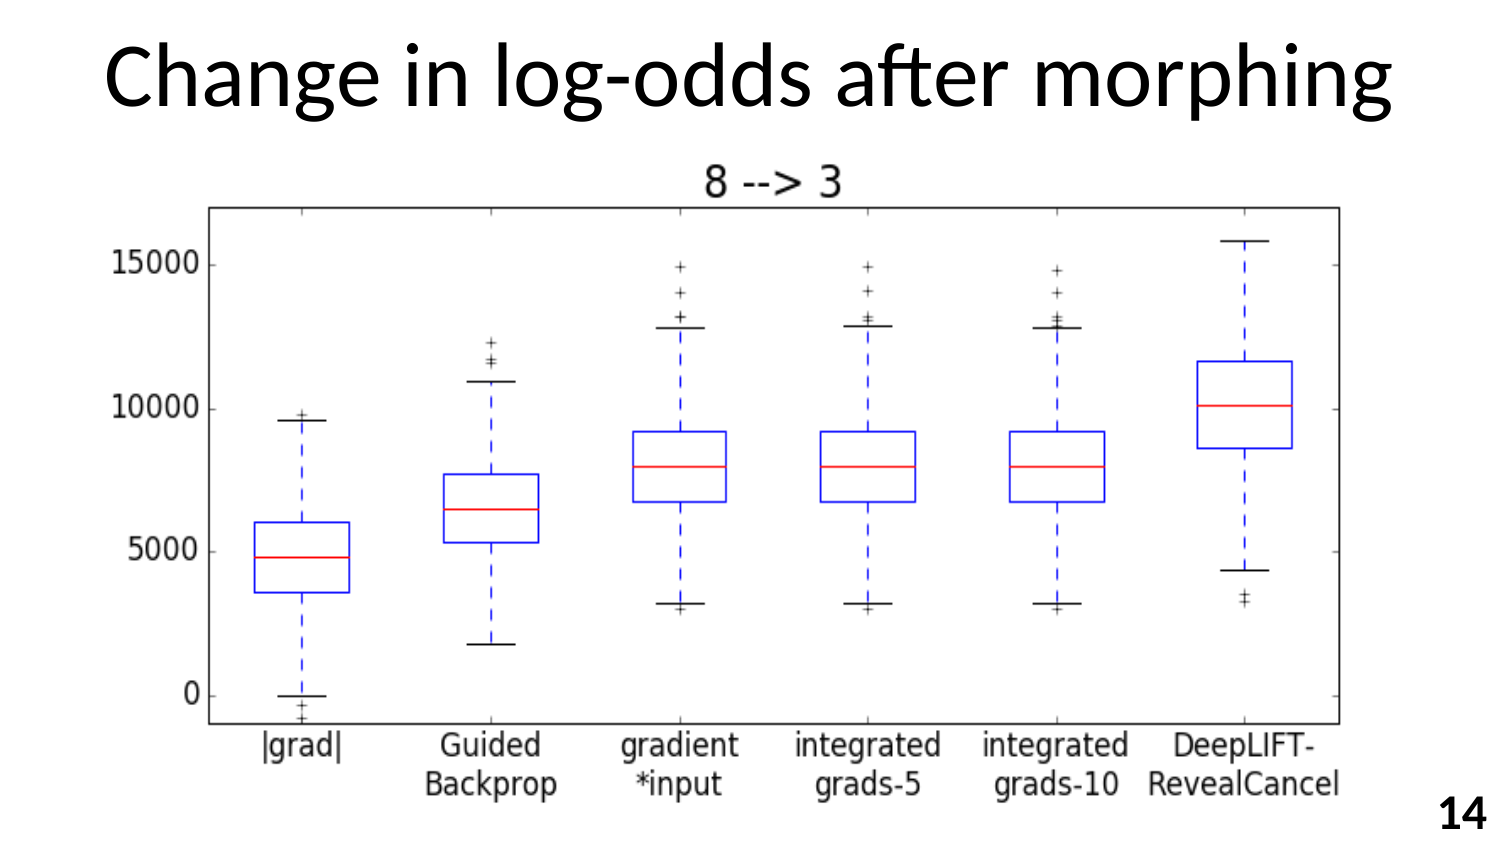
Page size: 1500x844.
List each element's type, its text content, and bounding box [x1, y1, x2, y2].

picture [97, 150, 1354, 813]
text_box 14 [1421, 772, 1500, 844]
title Change in log-odds after morphing [75, 0, 1425, 140]
